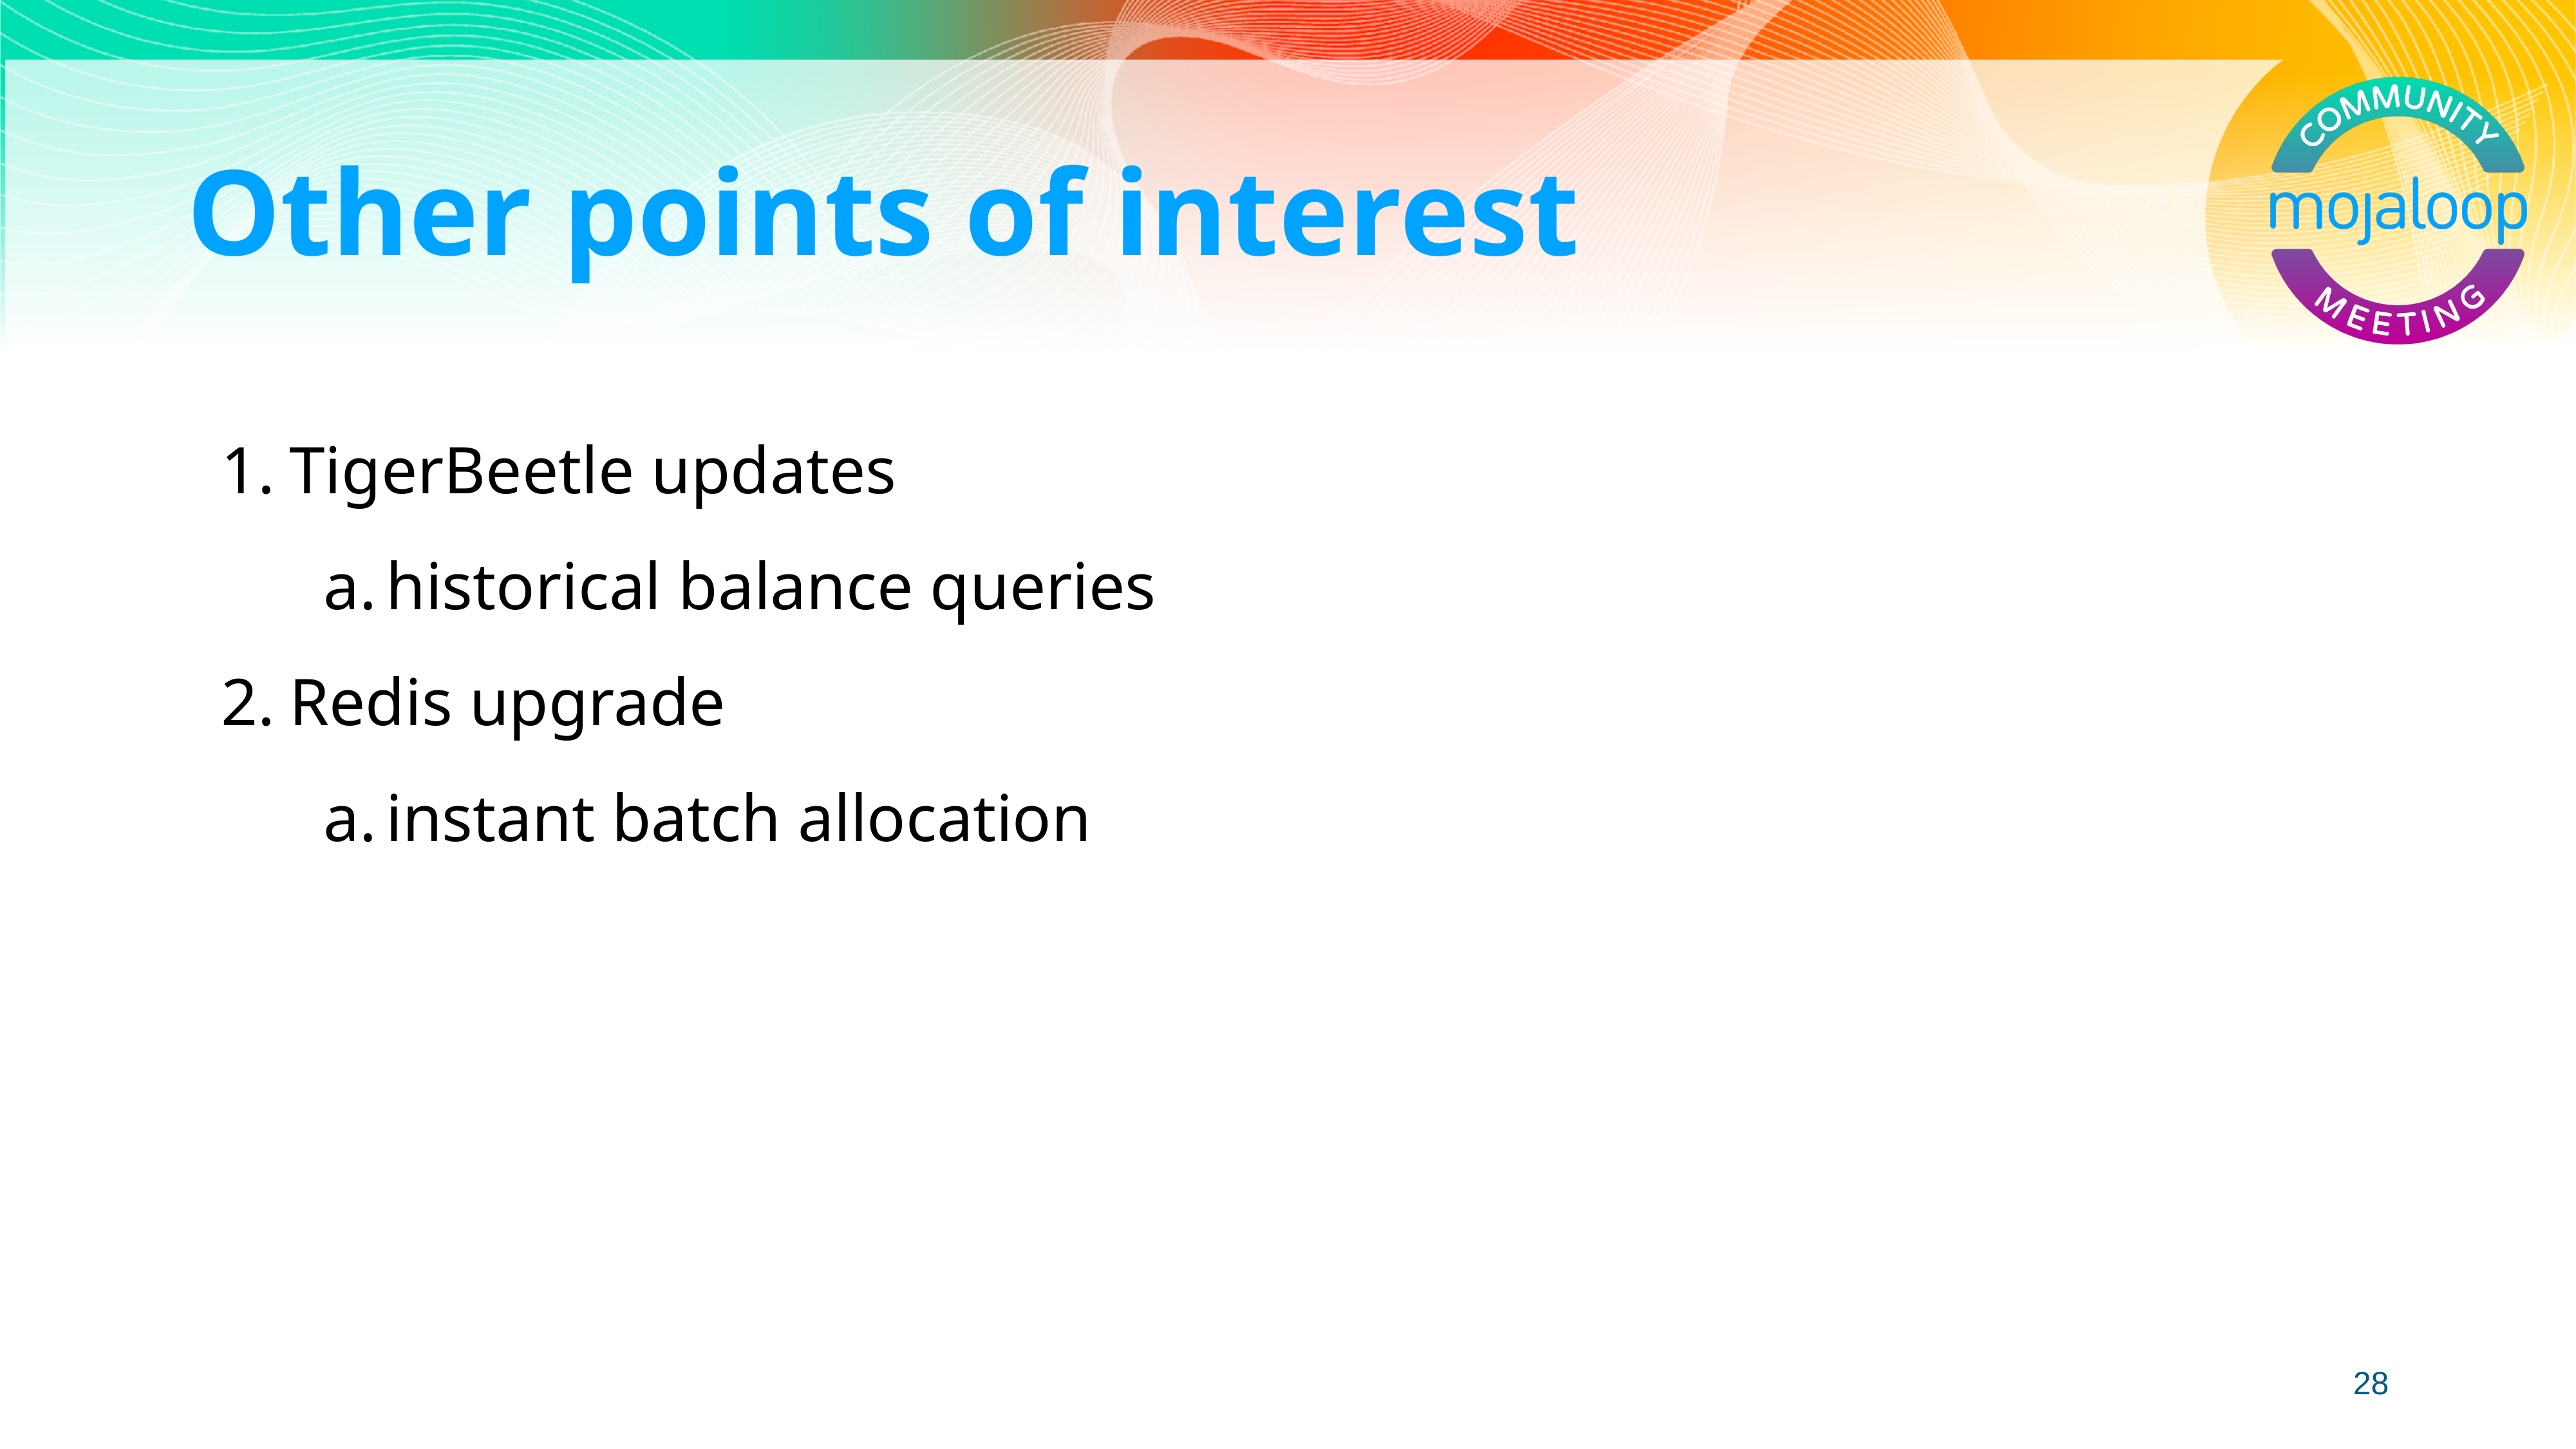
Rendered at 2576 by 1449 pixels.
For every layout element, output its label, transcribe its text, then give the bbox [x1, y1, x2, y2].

text_box ‹#› [1819, 1343, 2399, 1421]
list TigerBeetle updates historical balance queries Redis upgrade instant batch allocation [177, 385, 2399, 1305]
picture [0, 0, 2576, 1449]
text_box Other points of interest [176, 77, 2170, 357]
